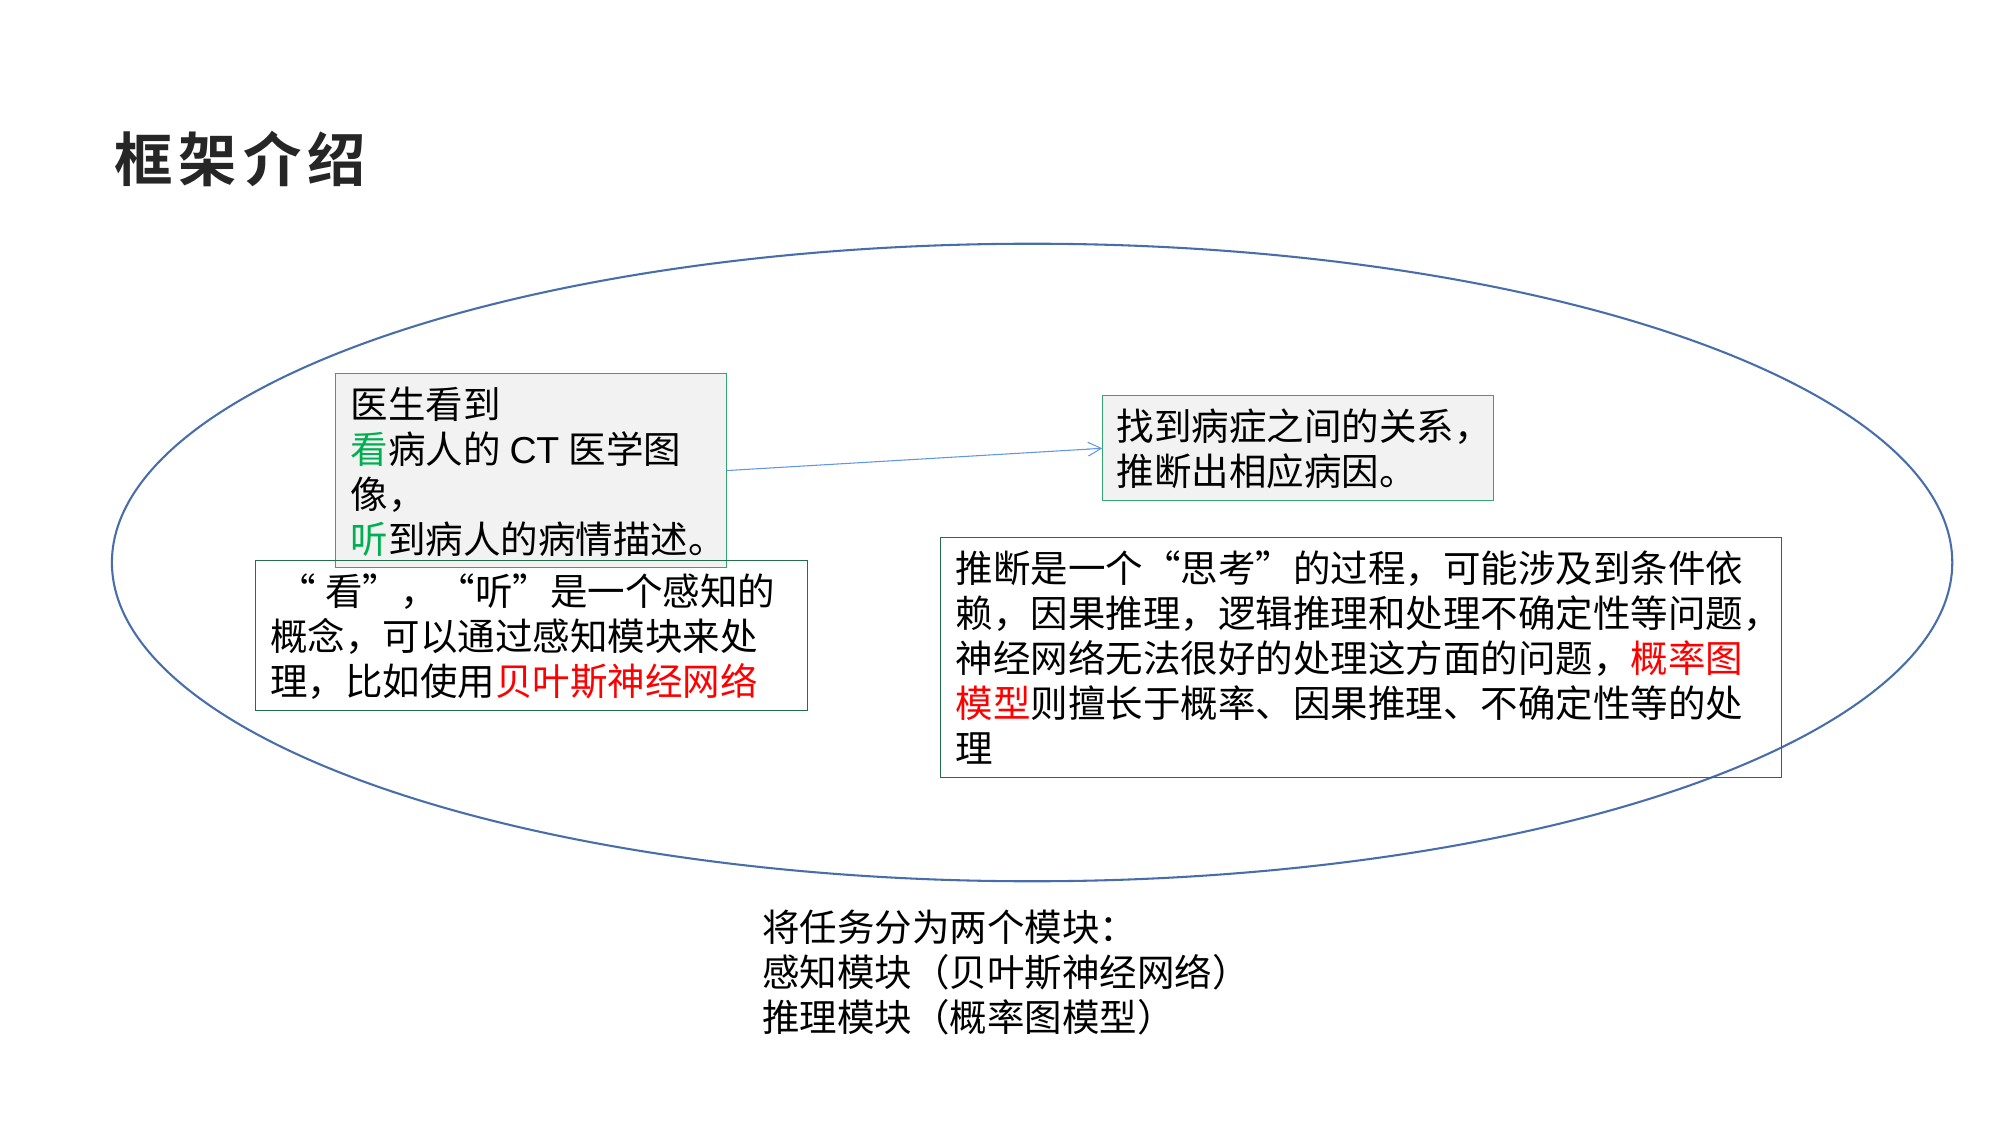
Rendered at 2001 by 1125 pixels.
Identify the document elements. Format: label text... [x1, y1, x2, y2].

text_box 找到病症之间的关系，推断出相应病因。 [1102, 395, 1494, 501]
title 框架介绍 [99, 99, 1900, 216]
text_box 将任务分为两个模块： 感知模块（贝叶斯神经网络） 推理模块（概率图模型） [747, 896, 1538, 1047]
text_box [110, 242, 1954, 883]
text_box “看”，“听”是一个感知的概念，可以通过感知模块来处理，比如使用贝叶斯神经网络 [255, 560, 808, 711]
text_box 推断是一个“思考”的过程，可能涉及到条件依赖，因果推理，逻辑推理和处理不确定性等问题，神经网络无法很好的处理这方面的问题，概率图模型则擅长于概率、因果推理、不确定性等的处理 [940, 537, 1782, 778]
text_box 医生看到 看病人的CT医学图像， 听到病人的病情描述。 [335, 373, 727, 560]
